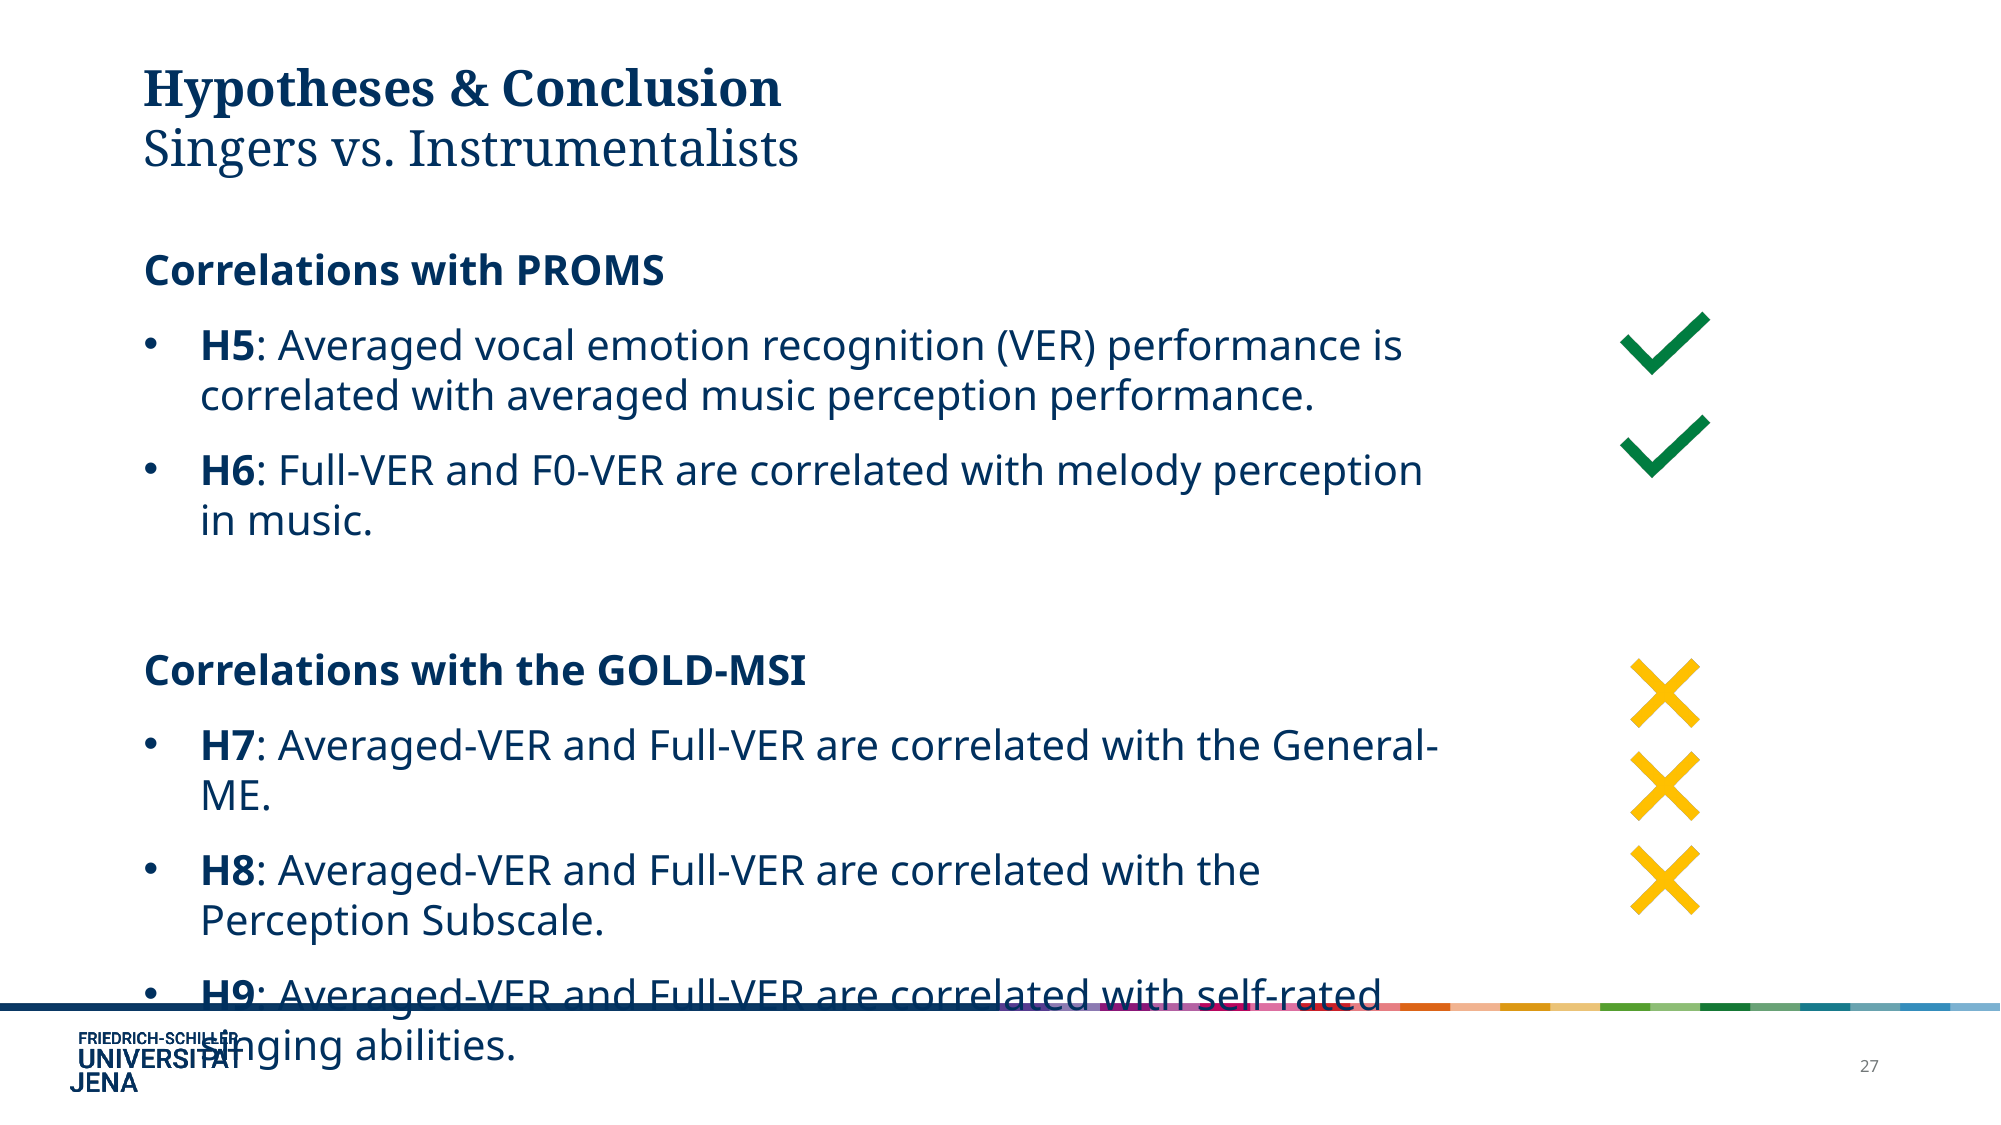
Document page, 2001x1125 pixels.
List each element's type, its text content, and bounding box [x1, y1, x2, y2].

list Correlations with PROMS H5: Averaged vocal emotion recognition (VER) performance is correlated with averaged music perception performance. H6: Full-VER and F0-VER are correlated with melody perception in music. Correlations with the GOLD-MSI H7: Averaged-VER and Full-VER are correlated with the General-ME. H8: Averaged-VER and Full-VER are correlated with the Perception Subscale. H9: Averaged-VER and Full-VER are correlated with self-rated singing abilities. [143, 243, 1465, 957]
picture [1618, 296, 1712, 390]
picture [999, 1003, 2000, 1011]
title Hypotheses & Conclusion Singers vs. Instrumentalists [143, 56, 1880, 169]
picture [1618, 399, 1712, 493]
picture [1618, 646, 1712, 927]
picture [70, 1032, 243, 1092]
